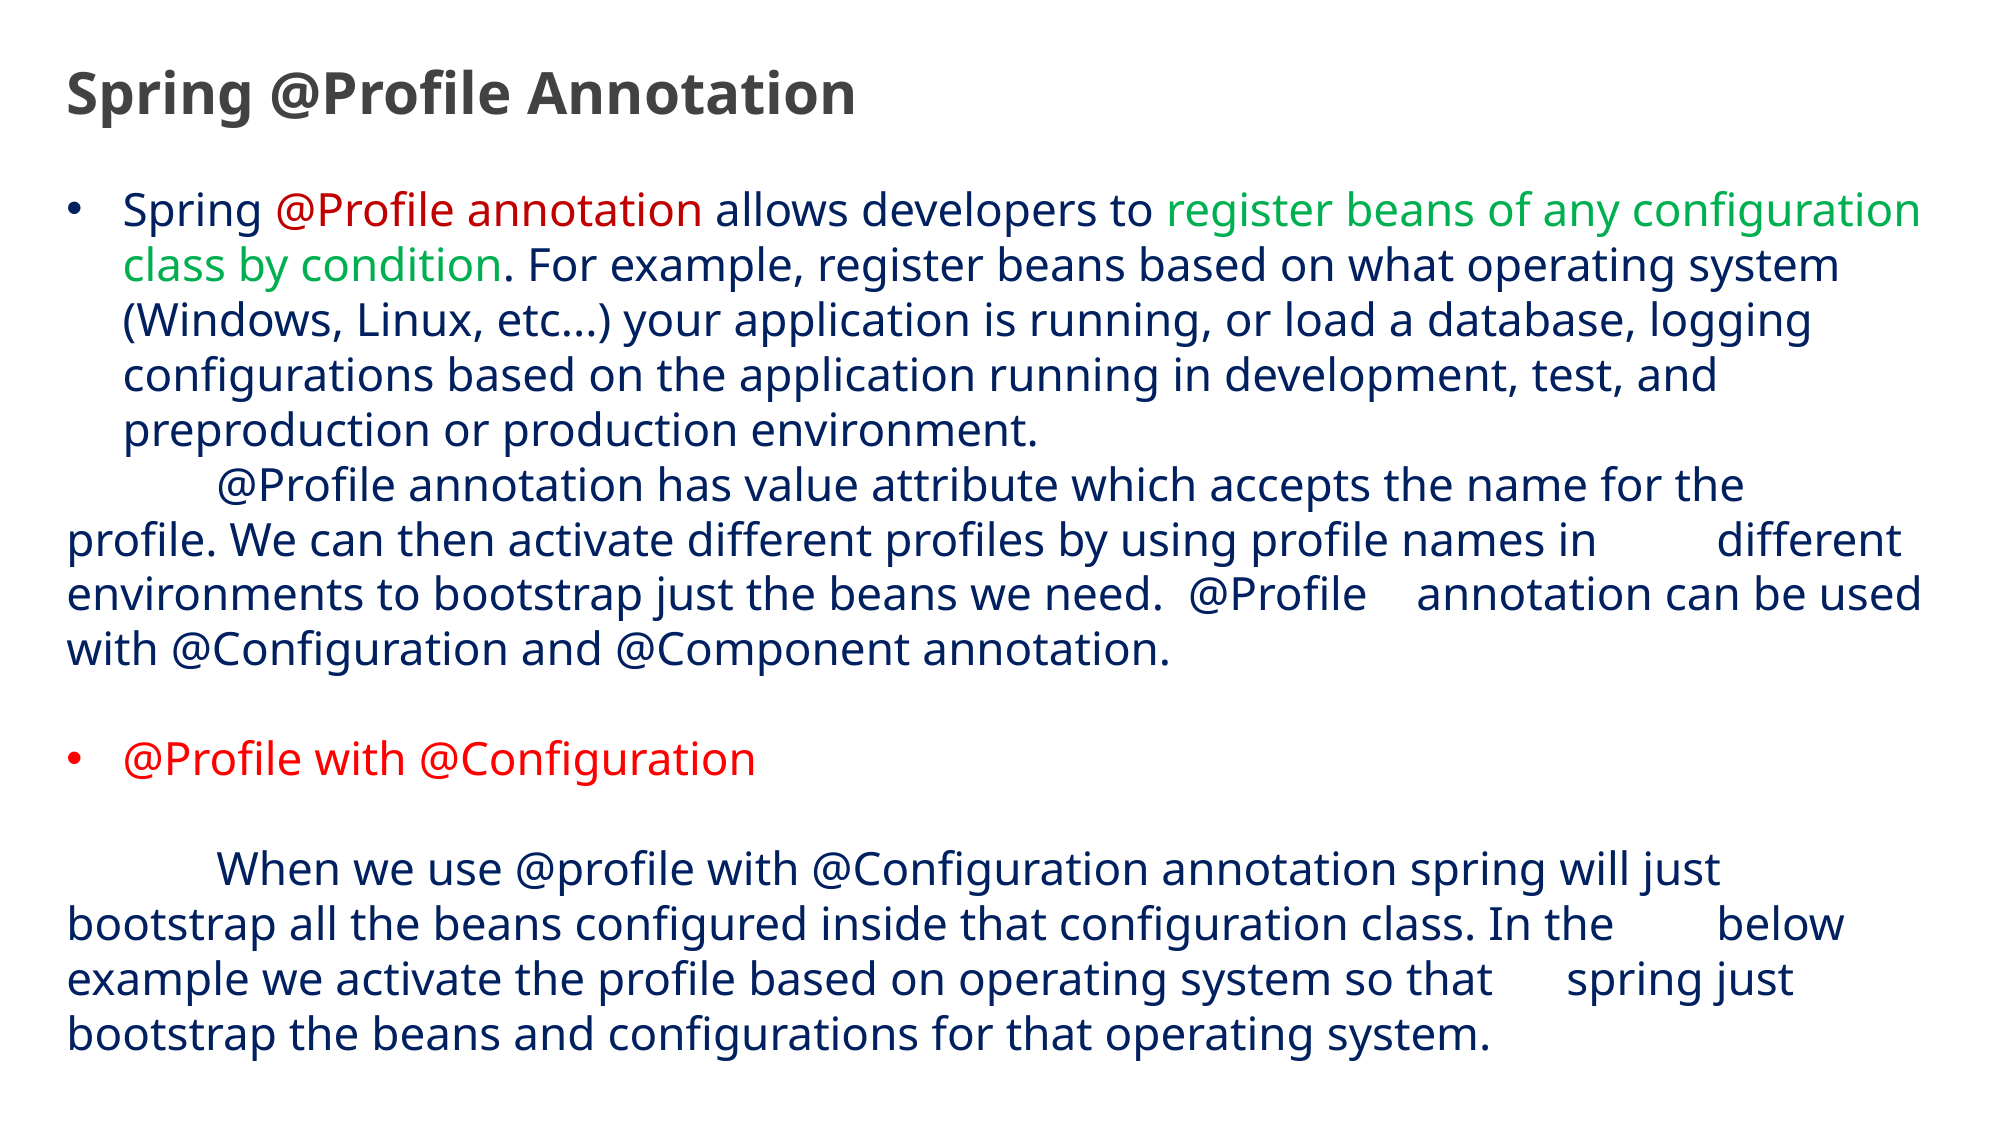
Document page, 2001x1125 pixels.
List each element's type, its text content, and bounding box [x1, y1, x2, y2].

text_box Spring @Profile annotation allows developers to register beans of any configuration class by condition. For example, register beans based on what operating system (Windows, Linux, etc...) your application is running, or load a database, logging configurations based on the application running in development, test, and preproduction or production environment. @Profile annotation has value attribute which accepts the name for the profile. We can then activate different profiles by using profile names in different environments to bootstrap just the beans we need. @Profile annotation can be used with @Configuration and @Component annotation. @Profile with @Configuration When we use @profile with @Configuration annotation spring will just bootstrap all the beans configured inside that configuration class. In the below example we activate the profile based on operating system so that spring just bootstrap the beans and configurations for that operating system. [51, 172, 2000, 1068]
text_box Spring @Profile Annotation [51, 48, 1052, 134]
